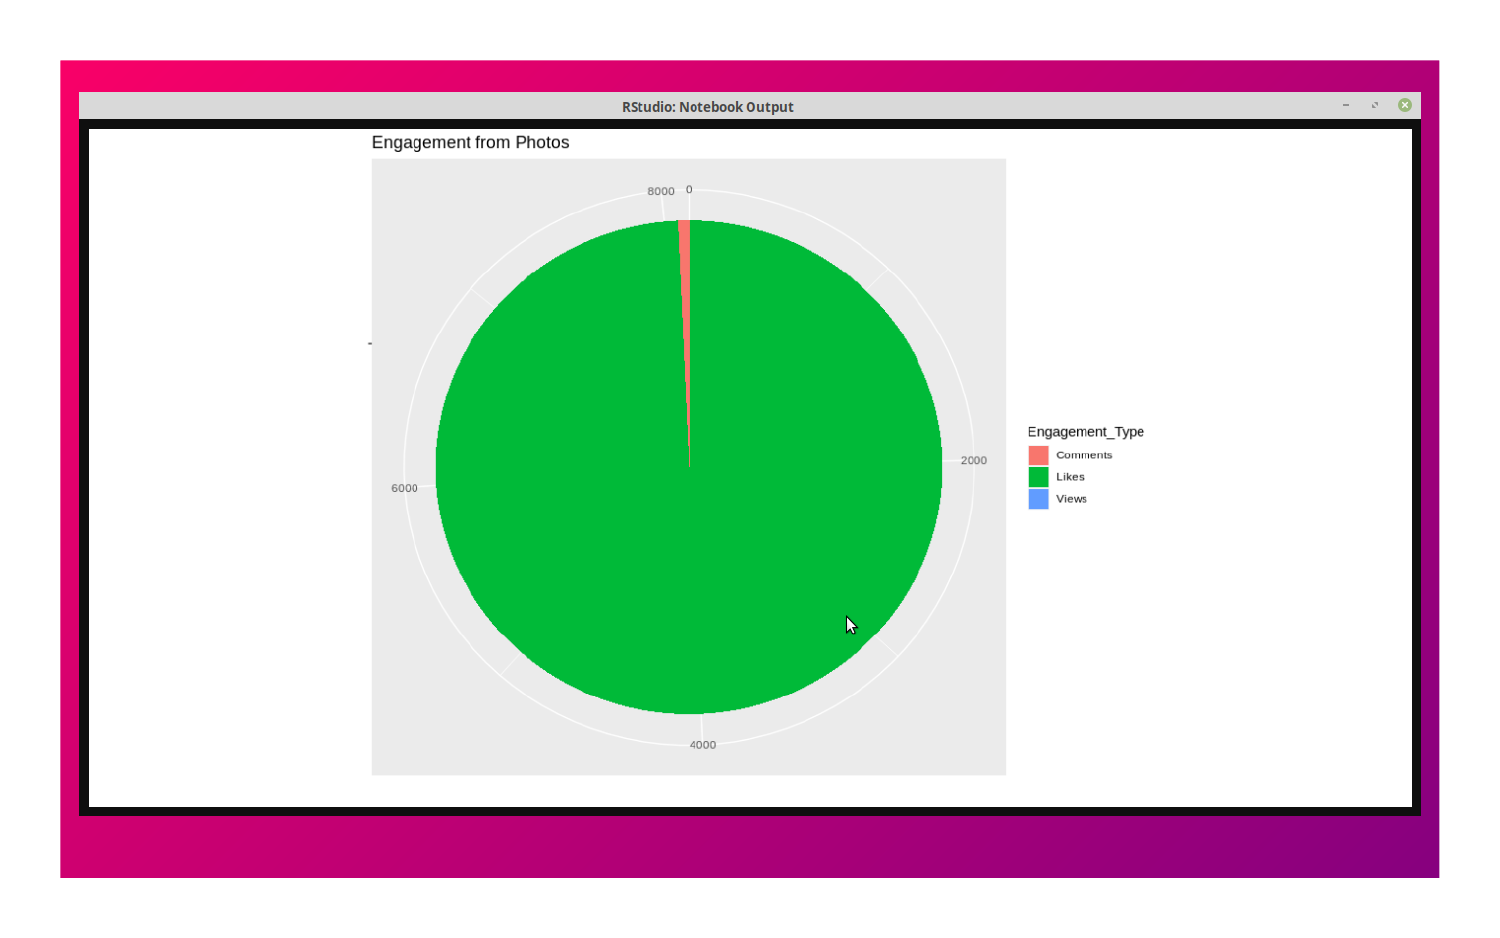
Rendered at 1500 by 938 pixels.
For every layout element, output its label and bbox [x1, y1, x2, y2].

picture [78, 92, 1421, 816]
